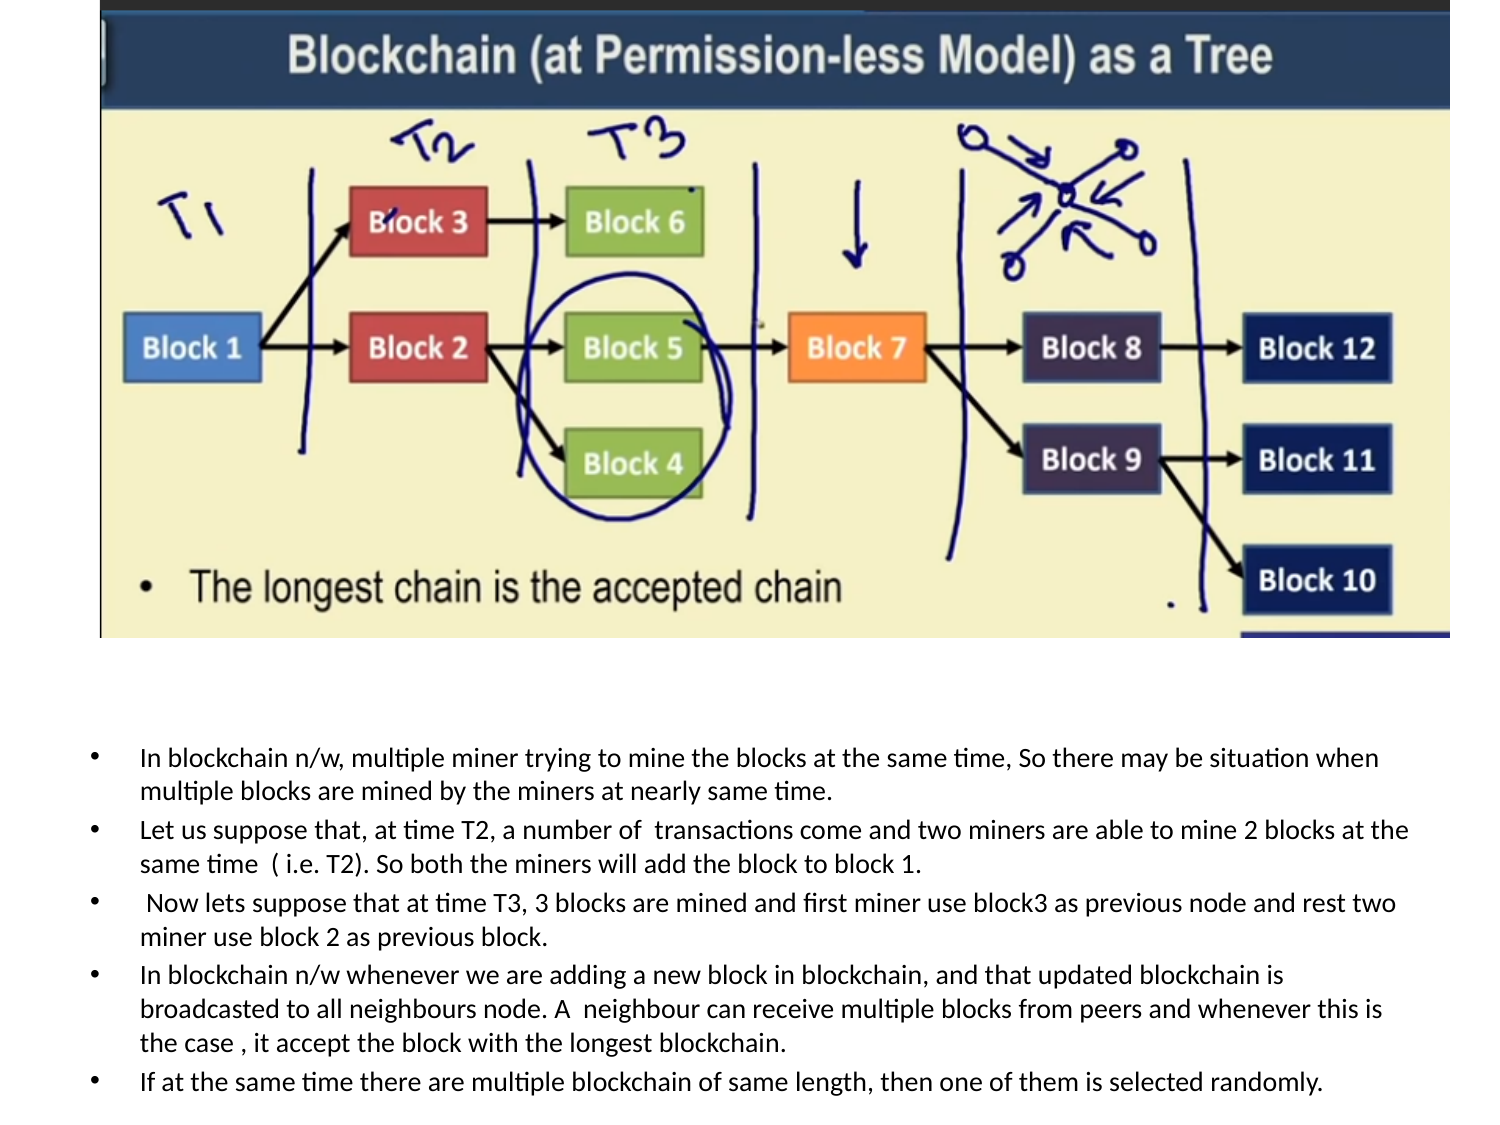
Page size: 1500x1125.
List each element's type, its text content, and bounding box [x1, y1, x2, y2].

list In blockchain n/w, multiple miner trying to mine the blocks at the same time, So there may be situation when multiple blocks are mined by the miners at nearly same time. Let us suppose that, at time T2, a number of transactions come and two miners are able to mine 2 blocks at the same time ( i.e. T2). So both the miners will add the block to block 1. Now lets suppose that at time T3, 3 blocks are mined and first miner use block3 as previous node and rest two miner use block 2 as previous block. In blockchain n/w whenever we are adding a new block in blockchain, and that updated blockchain is broadcasted to all neighbours node. A neighbour can receive multiple blocks from peers and whenever this is the case , it accept the block with the longest blockchain. If at the same time there are multiple blockchain of same length, then one of them is selected randomly. [75, 262, 1425, 1125]
picture [99, 0, 1451, 638]
